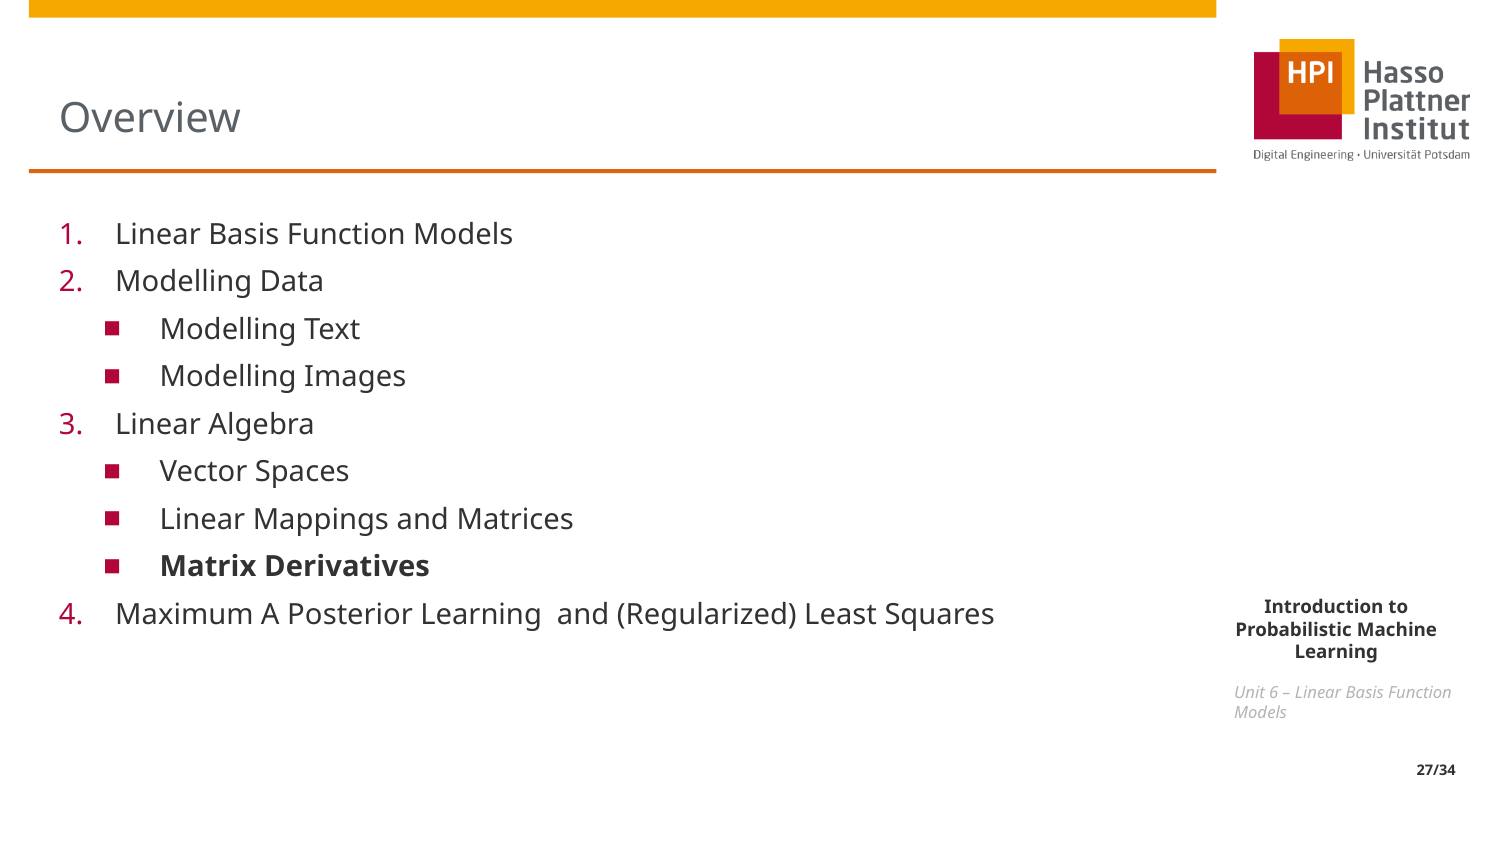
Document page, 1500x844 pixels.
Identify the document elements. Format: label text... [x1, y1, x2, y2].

list Linear Basis Function Models Modelling Data Modelling Text Modelling Images Linear Algebra Vector Spaces Linear Mappings and Matrices Matrix Derivatives Maximum A Posterior Learning and (Regularized) Least Squares [58, 203, 1187, 788]
title Overview [58, 17, 1187, 170]
picture [1254, 39, 1470, 161]
